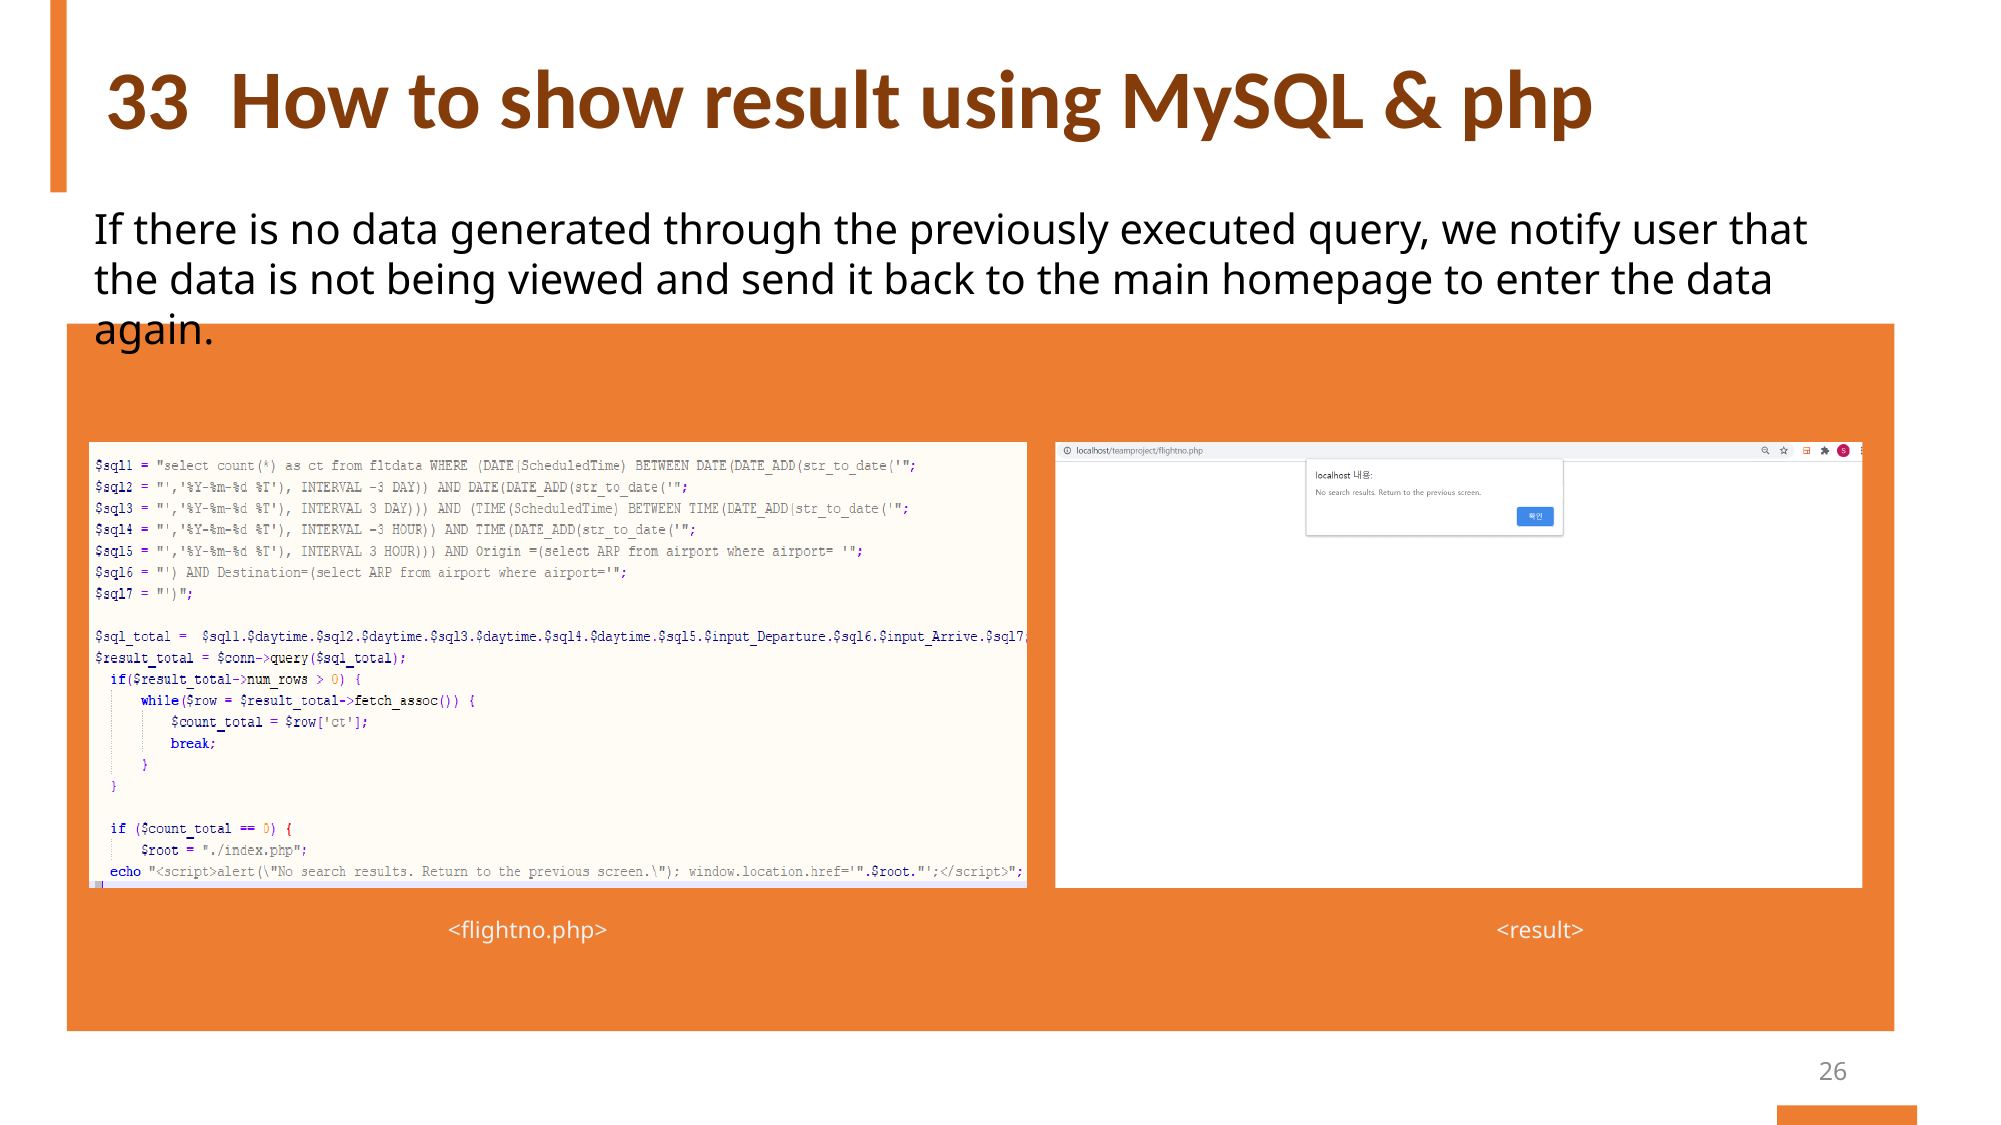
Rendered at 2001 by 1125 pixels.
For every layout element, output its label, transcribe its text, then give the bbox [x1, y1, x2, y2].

slide_number 26 [1412, 1042, 1863, 1103]
text_box If there is no data generated through the previously executed query, we notify user that the data is not being viewed and send it back to the main homepage to enter the data again. [79, 195, 1895, 361]
text_box [1776, 1104, 1918, 1125]
text_box <result> [1481, 908, 1688, 951]
picture [89, 442, 1027, 888]
text_box How to show result using MySQL & php [216, 38, 1630, 153]
text_box [66, 322, 1896, 1032]
text_box 33 [90, 39, 271, 154]
text_box [49, 0, 68, 193]
picture [1055, 442, 1863, 888]
text_box <flightno.php> [433, 908, 639, 951]
